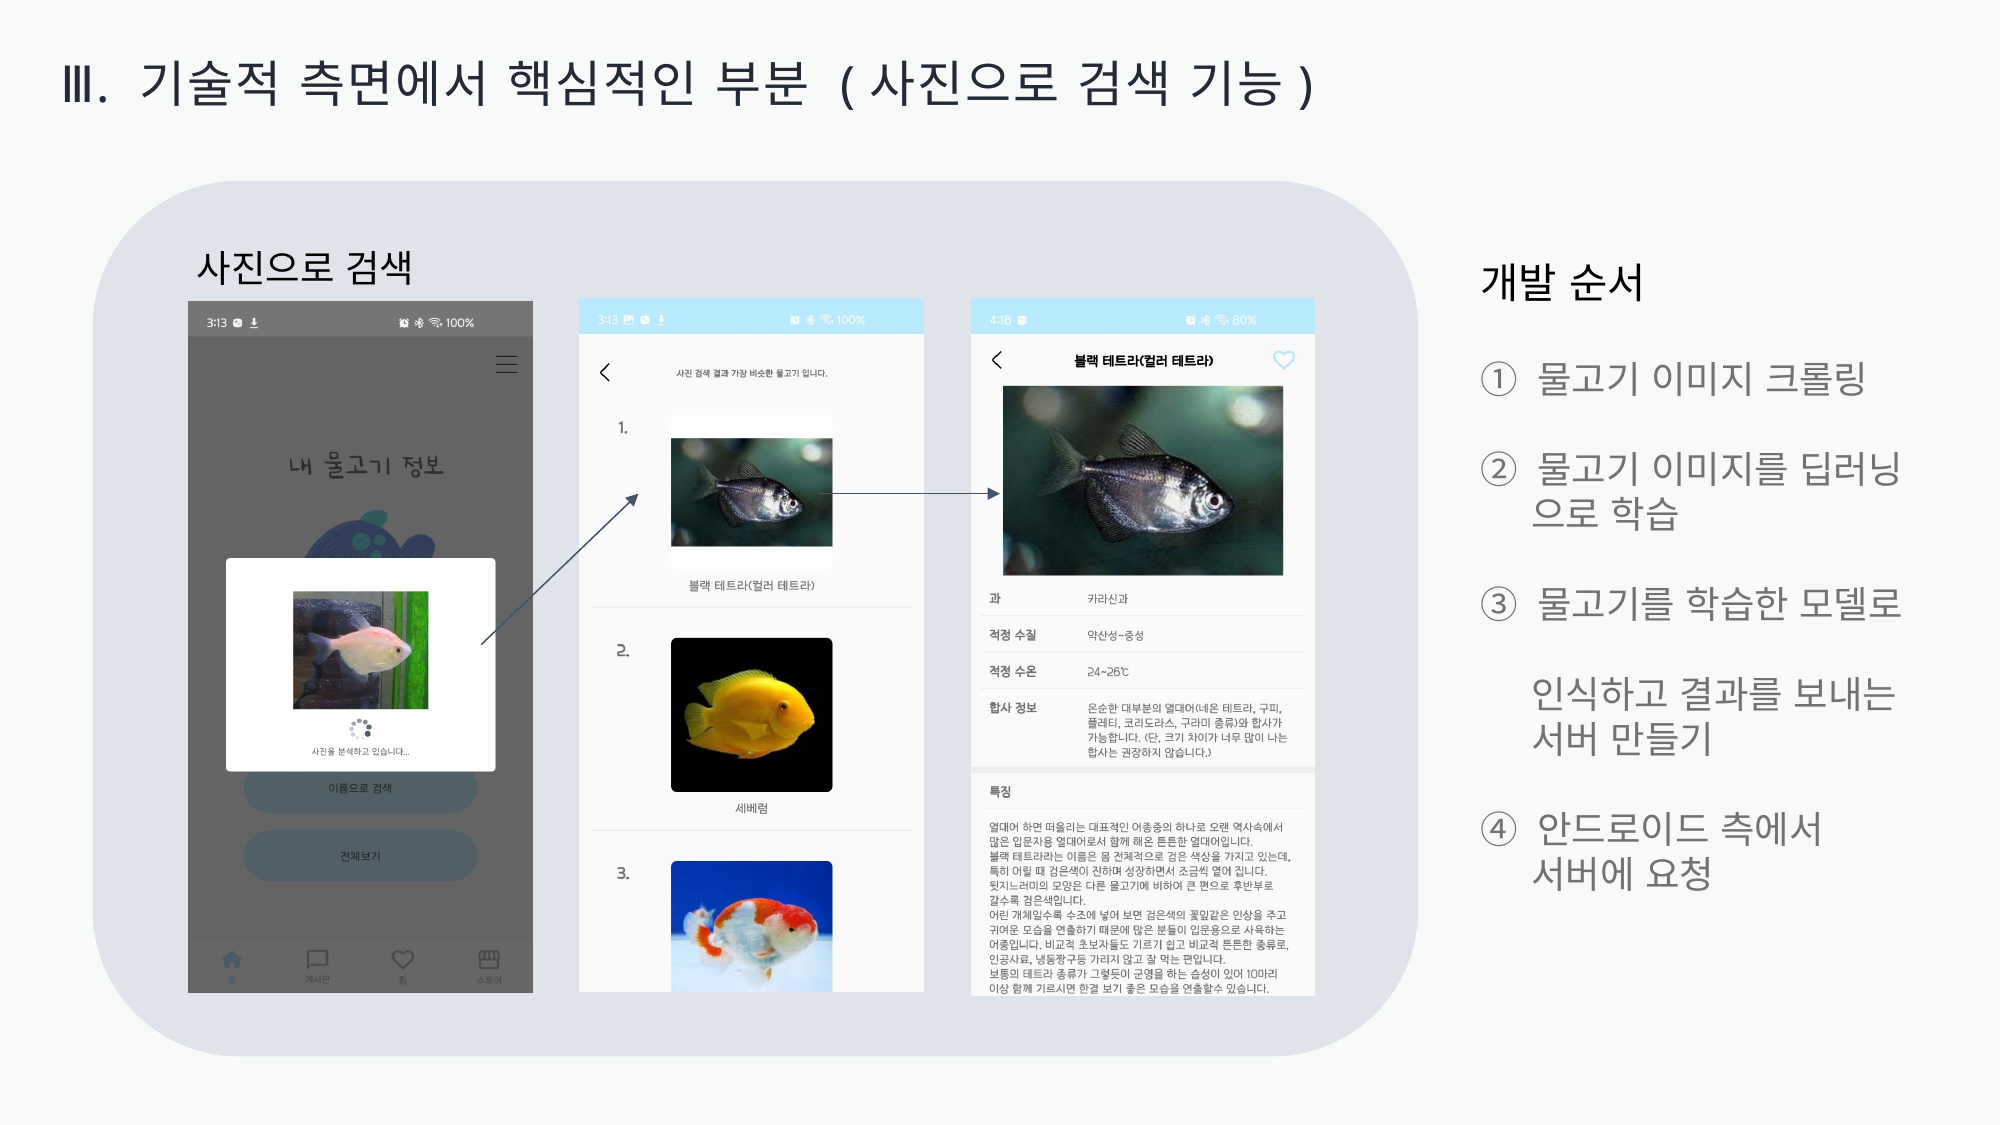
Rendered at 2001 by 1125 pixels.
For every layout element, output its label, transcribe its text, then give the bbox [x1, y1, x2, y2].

picture [579, 298, 924, 992]
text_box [481, 493, 639, 645]
text_box [92, 180, 1419, 1057]
text_box 사진으로 검색 [181, 237, 560, 298]
text_box 개발 순서 ① 물고기 이미지 크롤링 ② 물고기 이미지를 딥러닝 으로 학습 ③ 물고기를 학습한 모델로 인식하고 결과를 보내는 서버 만들기 ④ 안드로이드 측에서 서버에 요청 [1465, 249, 1937, 904]
text_box Ⅲ. 기술적 측면에서 핵심적인 부분 (사진으로 검색 기능) [45, 45, 1371, 120]
picture [971, 298, 1316, 996]
picture [188, 301, 533, 993]
